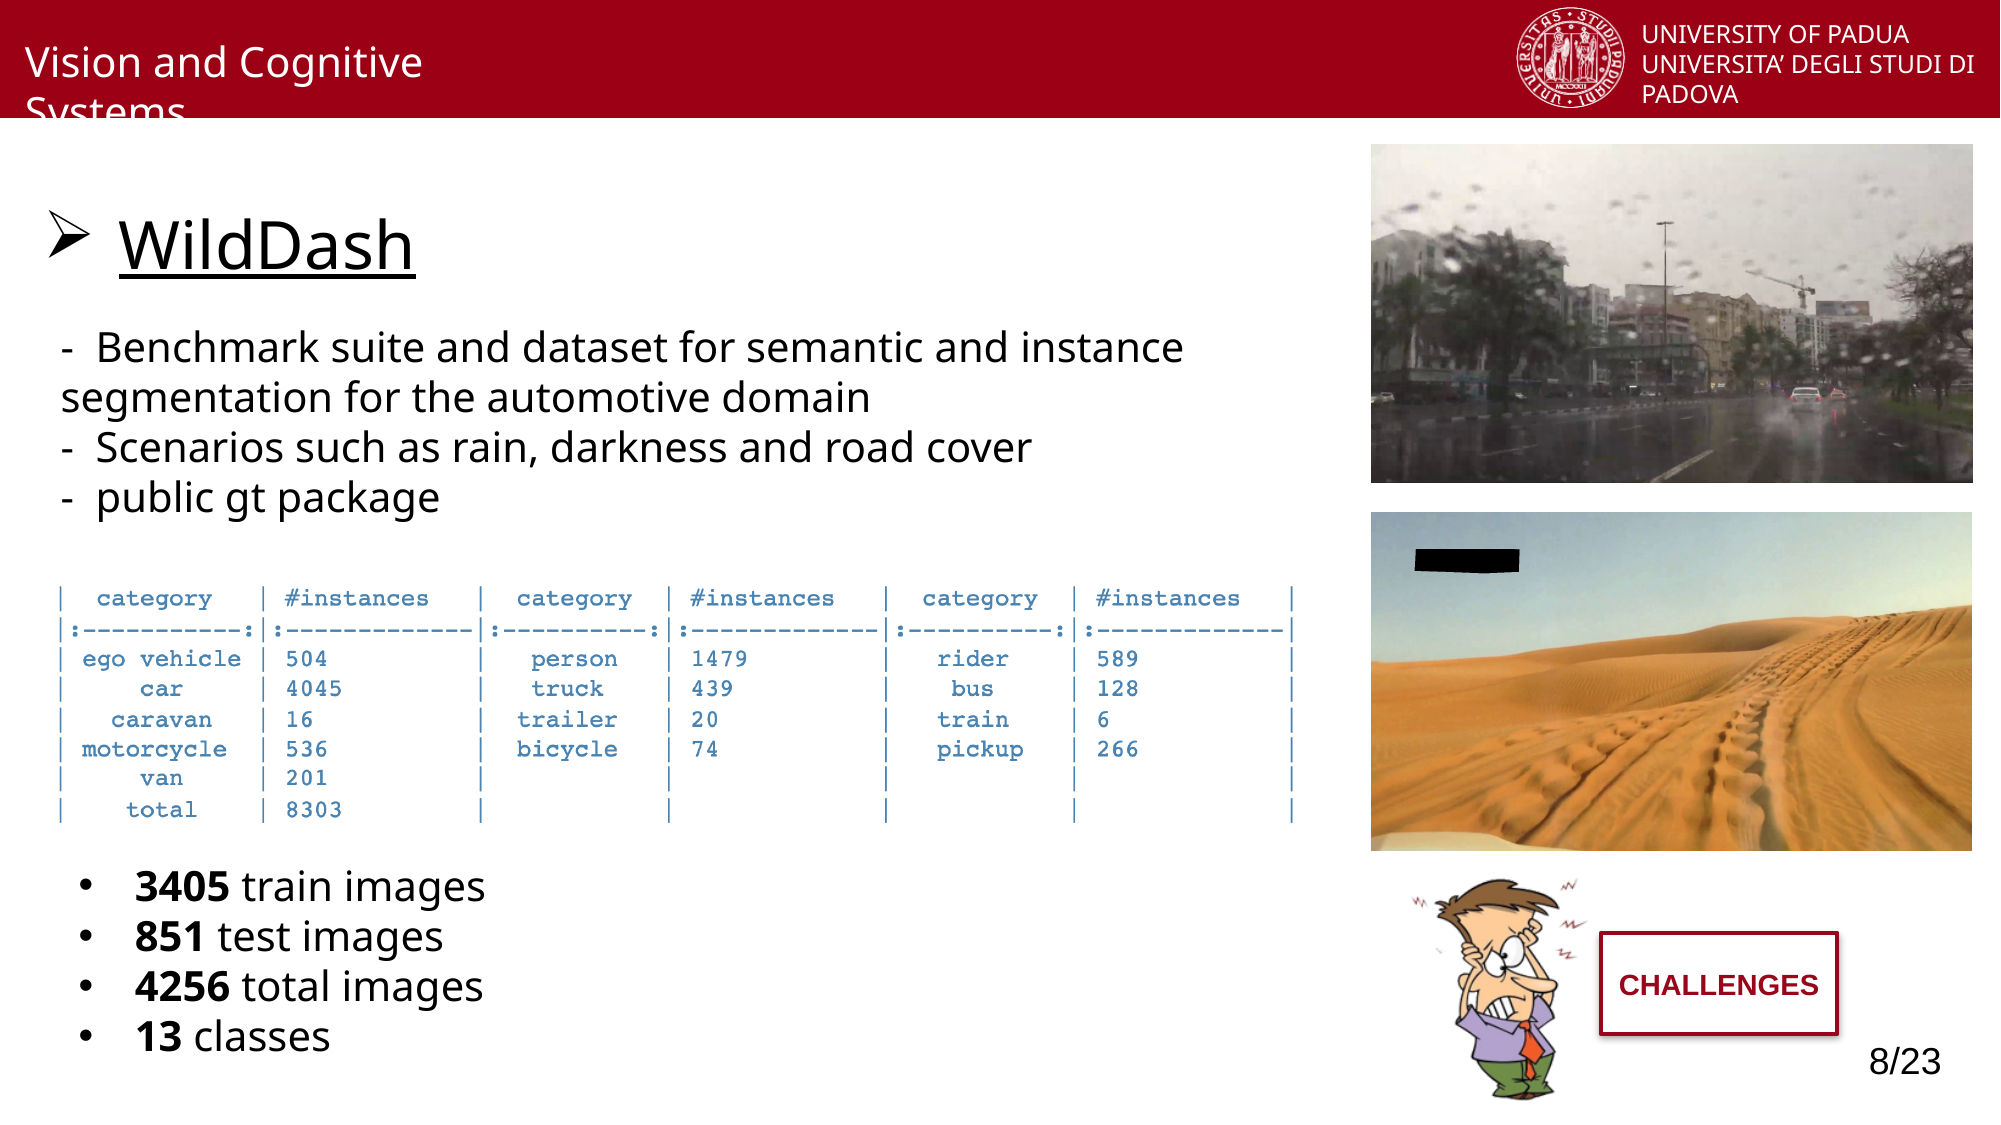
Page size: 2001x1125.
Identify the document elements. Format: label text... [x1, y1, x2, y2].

picture [0, 0, 1515, 118]
text_box 3405 train images 851 test images 4256 total images 13 classes [63, 852, 507, 1068]
picture [45, 583, 1308, 827]
picture [1411, 876, 1589, 1101]
text_box WildDash [28, 195, 431, 290]
text_box - Benchmark suite and dataset for semantic and instance segmentation for the automotive domain - Scenarios such as rain, darkness and road cover - public gt package [45, 313, 1354, 579]
text_box Vision and Cognitive Systems [10, 28, 561, 143]
picture [1371, 143, 1974, 483]
picture [1371, 512, 1973, 851]
text_box CHALLENGES [1600, 933, 1838, 1034]
text_box [1883, 1058, 1914, 1109]
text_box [1515, 0, 2000, 129]
